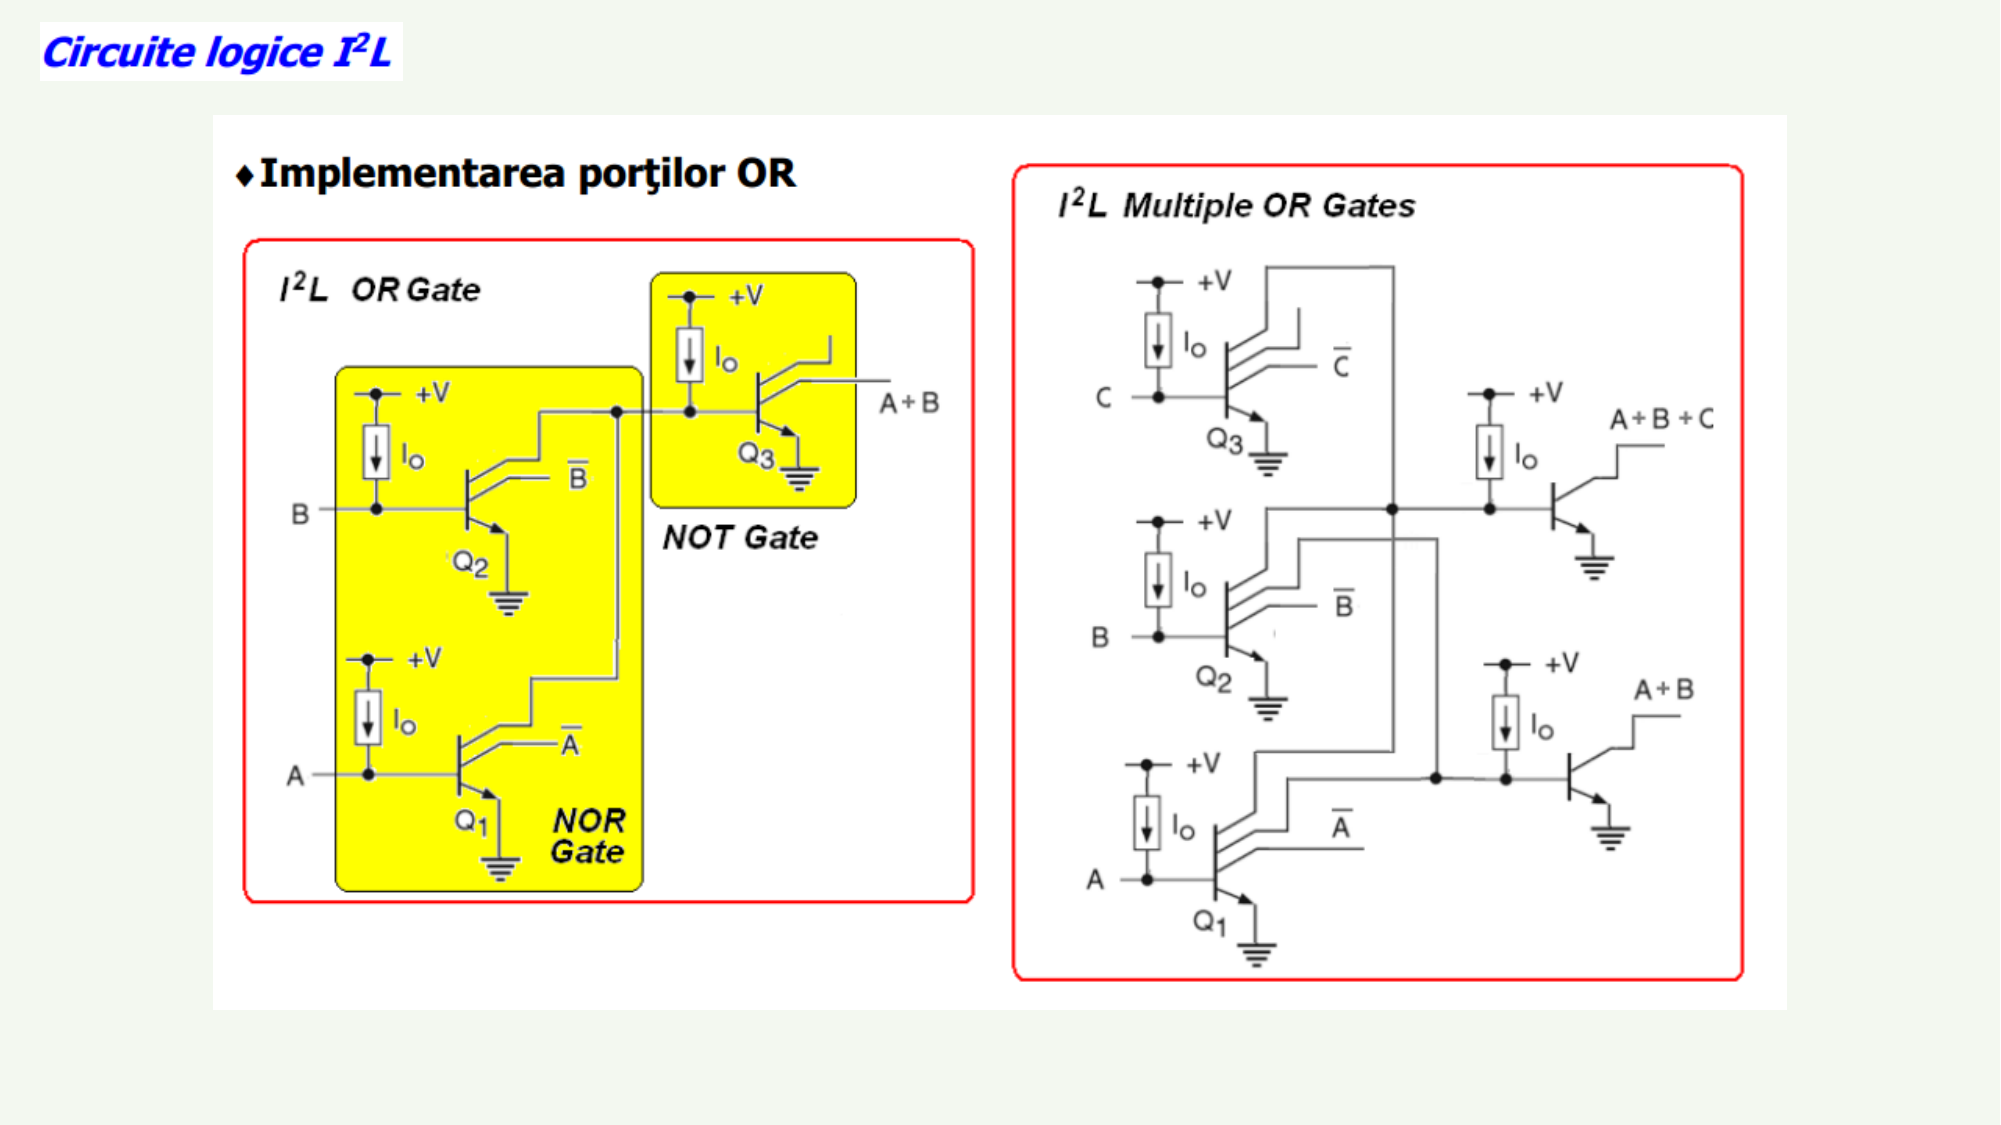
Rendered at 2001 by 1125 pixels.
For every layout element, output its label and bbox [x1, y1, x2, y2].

picture [39, 22, 403, 81]
picture [213, 115, 1787, 1010]
